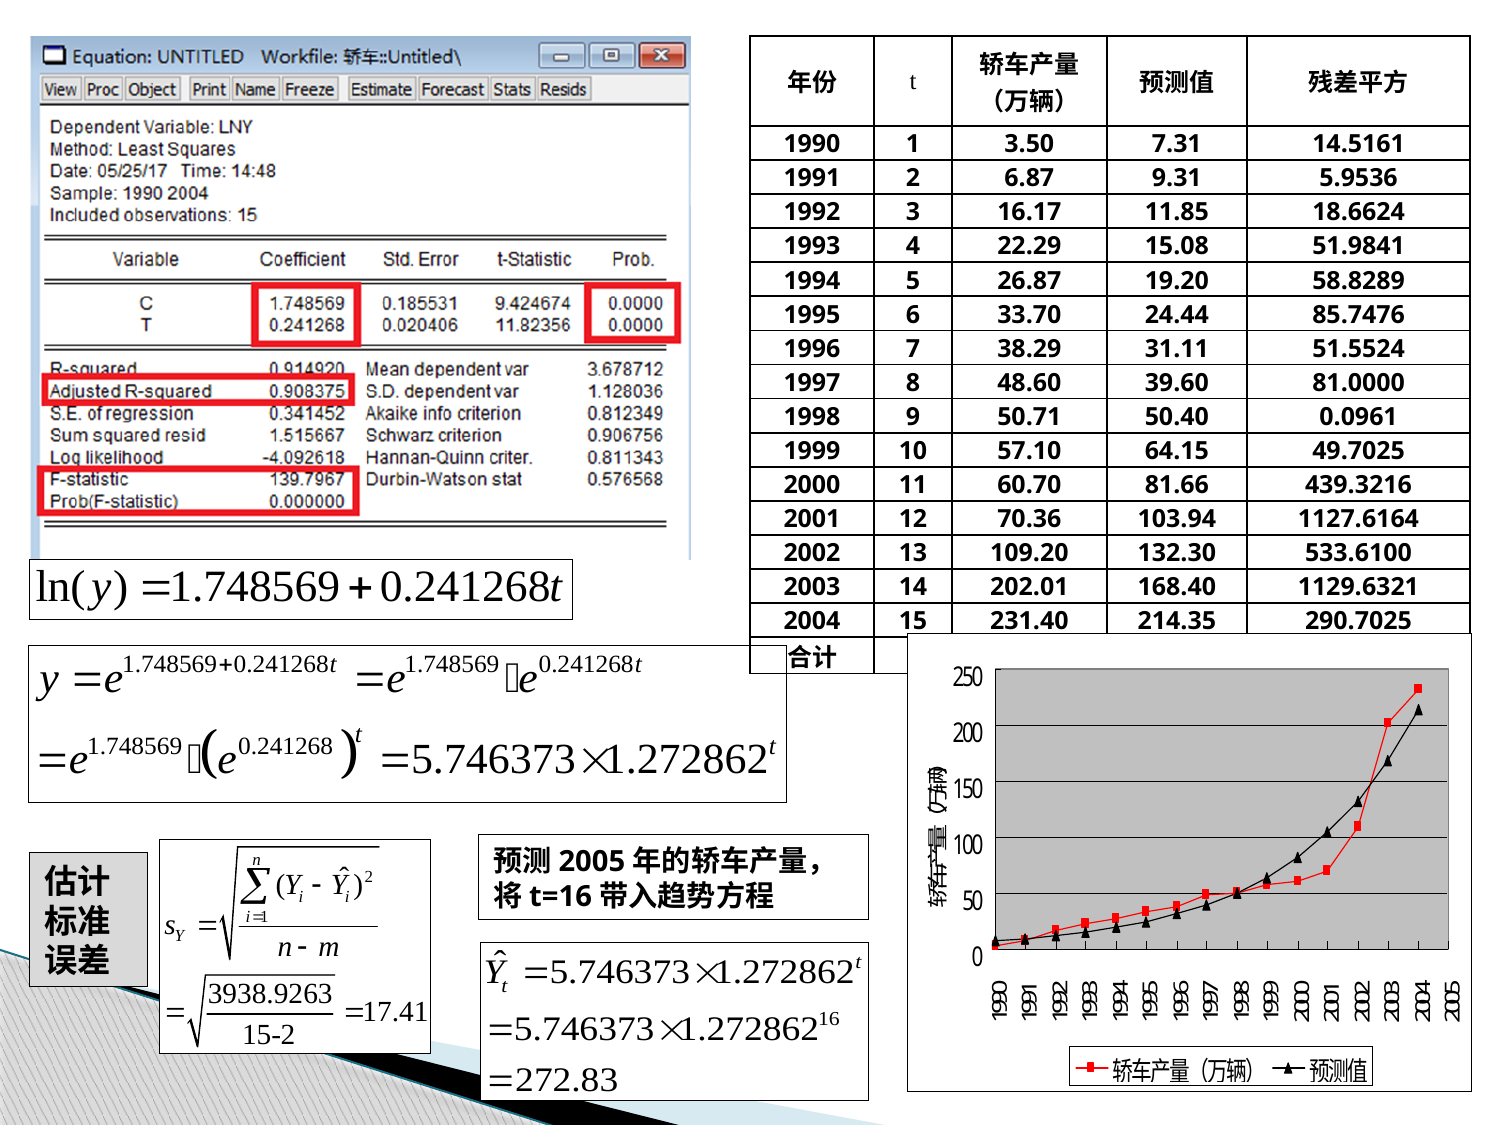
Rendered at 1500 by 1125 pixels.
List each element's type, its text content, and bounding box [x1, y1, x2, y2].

table_header 1.2 [500, 1111, 542, 1125]
table_header 预测值 [1108, 75, 1246, 125]
table_cell 64.15 [1108, 434, 1246, 466]
table_cell 16.17 [953, 195, 1106, 227]
table_cell 51.5524 [1248, 331, 1469, 364]
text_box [28, 644, 787, 803]
table_cell 1995 [751, 297, 873, 330]
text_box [159, 839, 432, 1055]
table_cell 533.6100 [1248, 536, 1469, 568]
table_cell 168.40 [1108, 570, 1246, 602]
table_cell 70.36 [953, 502, 1106, 534]
text_box [0, 0, 1500, 75]
picture [29, 35, 692, 560]
table_cell 11 [875, 468, 951, 500]
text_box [29, 559, 574, 620]
table_cell 109.20 [953, 536, 1106, 568]
table_cell 214.35 [1108, 604, 1246, 624]
table_cell 8 [875, 365, 951, 398]
table_cell 39.60 [1108, 365, 1246, 398]
table_cell 2 [875, 161, 951, 193]
table_header 1.2 [103, 987, 154, 1002]
table_cell 2003 [751, 570, 873, 602]
table_cell 60.70 [953, 468, 1106, 500]
table_cell 231.40 [953, 604, 1106, 624]
table_cell [875, 638, 895, 673]
table_cell 1994 [751, 263, 873, 295]
table_cell 2001 [751, 502, 873, 534]
table_cell 1991 [751, 161, 873, 193]
table_cell 38.29 [953, 331, 1106, 364]
table_cell 11.85 [1108, 195, 1246, 227]
table_cell 202.01 [953, 570, 1106, 602]
table_cell 2004 [751, 604, 873, 636]
table_cell 49.7025 [1248, 434, 1469, 466]
table_cell 439.3216 [1248, 468, 1469, 500]
table_cell 4 [875, 229, 951, 261]
table_header 残差平方 [1248, 75, 1469, 125]
table_cell 33.70 [953, 297, 1106, 330]
table_cell 1993 [751, 229, 873, 261]
table_cell 26.87 [953, 263, 1106, 295]
table_cell 132.30 [1108, 536, 1246, 568]
table_cell 14.5161 [1248, 127, 1469, 159]
table_cell 6.87 [953, 161, 1106, 193]
picture [901, 624, 1480, 1101]
table_cell 24.44 [1108, 297, 1246, 330]
table_cell 9.31 [1108, 161, 1246, 193]
table_cell 1992 [751, 195, 873, 227]
table_cell 58.8289 [1248, 263, 1469, 295]
table_cell 1127.6164 [1248, 502, 1469, 534]
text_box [479, 942, 869, 1101]
table_cell 48.60 [953, 365, 1106, 398]
table_cell 6 [875, 297, 951, 330]
table_cell 14 [875, 570, 951, 602]
table_header 1.2 [354, 1065, 476, 1105]
table_cell 1990 [751, 127, 873, 159]
table_cell 2002 [751, 536, 873, 568]
table_header 轿车产量（万辆） [953, 75, 1106, 125]
table_header t [875, 75, 951, 125]
table_cell 81.0000 [1248, 365, 1469, 398]
table_cell 22.29 [953, 229, 1106, 261]
table_cell 10 [875, 434, 951, 466]
text_box 估计标准误差 [29, 852, 148, 987]
table_cell 9 [875, 399, 951, 432]
table_cell 7 [875, 331, 951, 364]
table_cell 1998 [751, 399, 873, 432]
table_cell 1996 [751, 331, 873, 364]
table_cell 12 [875, 502, 951, 534]
table_cell 1997 [751, 365, 873, 398]
table_cell 15 [875, 604, 951, 636]
table_cell 13 [875, 536, 951, 568]
text_box 预测2005年的轿车产量， 将t=16带入趋势方程 [478, 834, 869, 920]
table_cell 1999 [751, 434, 873, 466]
table_cell 1 [875, 127, 951, 159]
table_cell 5 [875, 263, 951, 295]
table_cell 290.7025 [1248, 604, 1469, 624]
table_cell 57.10 [953, 434, 1106, 466]
table_cell 85.7476 [1248, 297, 1469, 330]
table_cell 3.50 [953, 127, 1106, 159]
table_cell 31.11 [1108, 331, 1246, 364]
table_cell 103.94 [1108, 502, 1246, 534]
table_cell 3 [875, 195, 951, 227]
table_cell 50.40 [1108, 399, 1246, 432]
table_header 1.2 [0, 953, 29, 964]
table_header 年份 [751, 75, 873, 125]
table_cell 2000 [751, 468, 873, 500]
table_cell 18.6624 [1248, 195, 1469, 227]
table_cell 51.9841 [1248, 229, 1469, 261]
table_cell 合计 [751, 638, 873, 673]
table_cell 15.08 [1108, 229, 1246, 261]
table_cell 7.31 [1108, 127, 1246, 159]
table_cell 0.0961 [1248, 399, 1469, 432]
table_cell 5.9536 [1248, 161, 1469, 193]
table_cell 50.71 [953, 399, 1106, 432]
table_cell 19.20 [1108, 263, 1246, 295]
table_cell 1129.6321 [1248, 570, 1469, 602]
table_cell 81.66 [1108, 468, 1246, 500]
